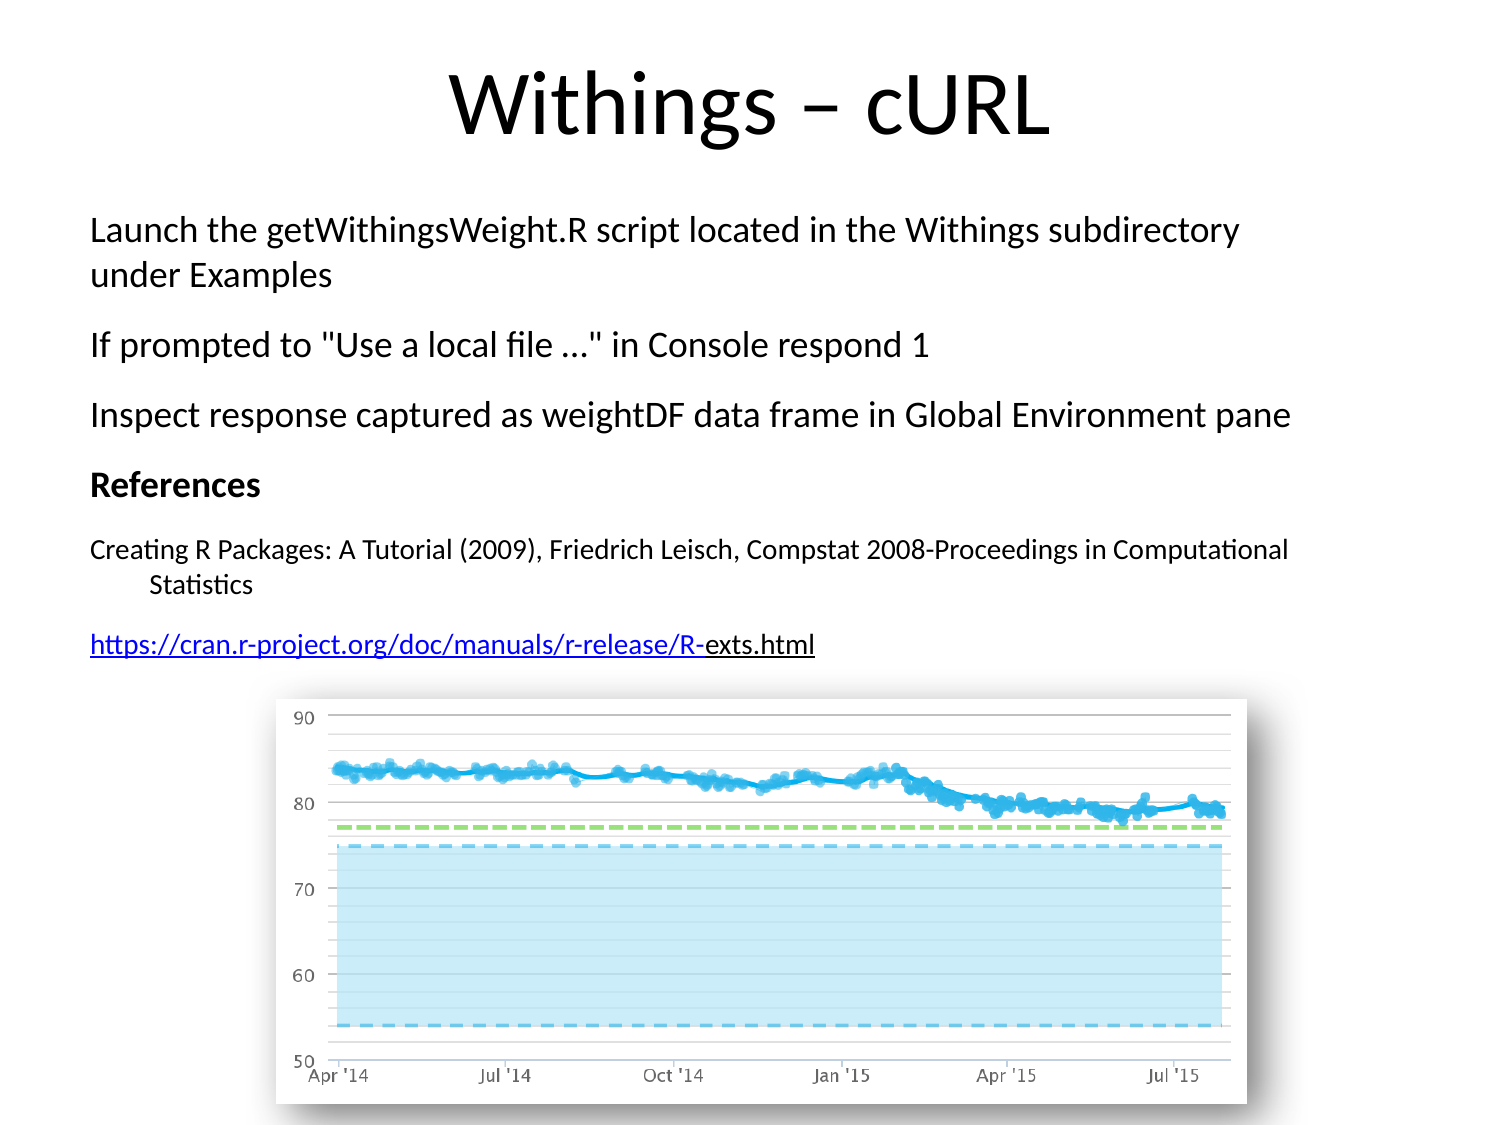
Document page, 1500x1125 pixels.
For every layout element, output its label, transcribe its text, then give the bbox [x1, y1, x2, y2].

list Launch the getWithingsWeight.R script located in the Withings subdirectory under Examples If prompted to "Use a local file …" in Console respond 1 Inspect response captured as weightDF data frame in Global Environment pane References Creating R Packages: A Tutorial (2009), Friedrich Leisch, Compstat 2008-Proceedings in Computational Statistics https://cran.r-project.org/doc/manuals/r-release/R-exts.html [75, 197, 1346, 721]
picture [276, 698, 1247, 1104]
title Withings – cURL [75, 4, 1425, 192]
